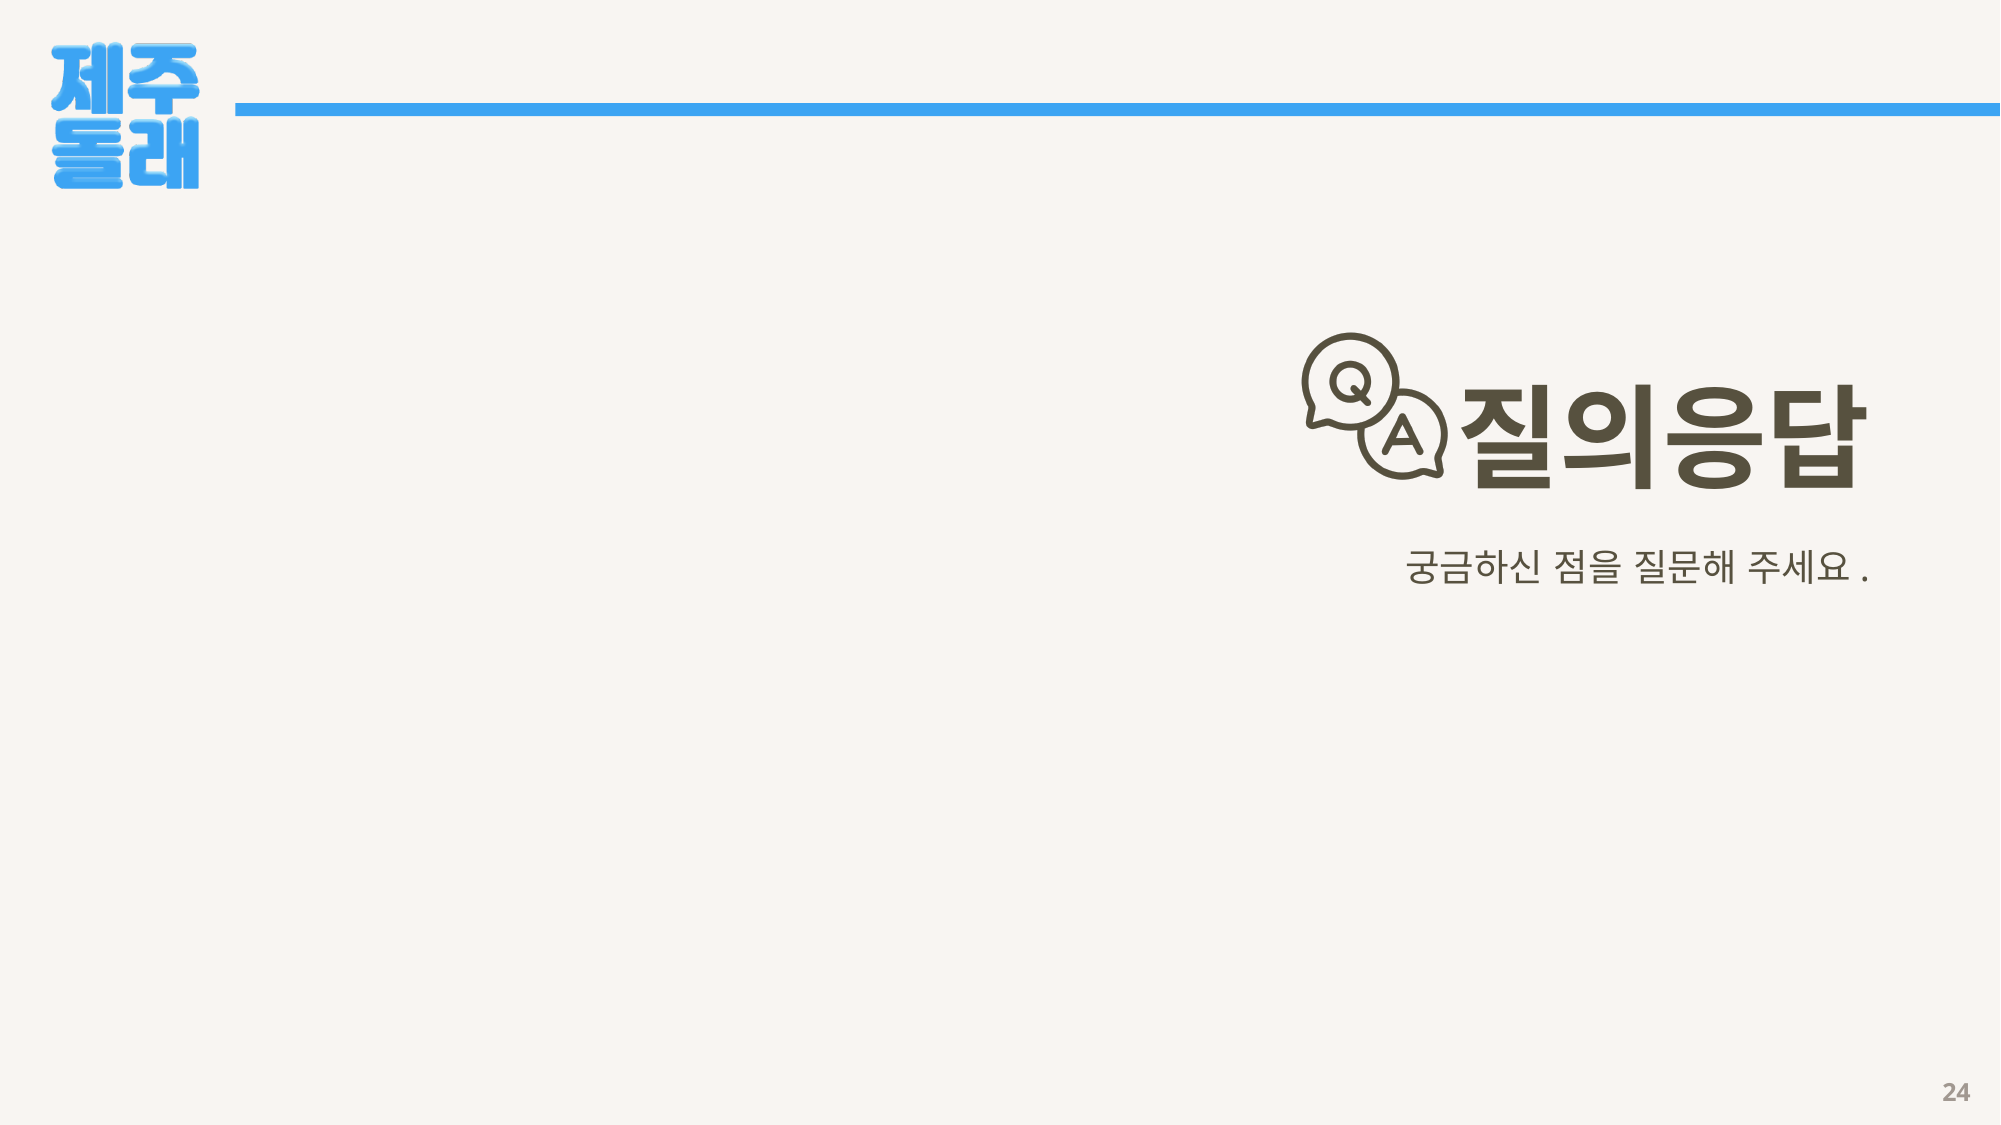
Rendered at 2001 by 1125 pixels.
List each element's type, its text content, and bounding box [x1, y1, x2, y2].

text_box 24 [1927, 1069, 2000, 1115]
text_box [234, 102, 2000, 117]
picture [1291, 322, 1458, 490]
picture [43, 31, 210, 199]
text_box 궁금하신 점을 질문해 주세요. [1360, 538, 1885, 597]
text_box 질의응답 [612, 240, 1886, 538]
